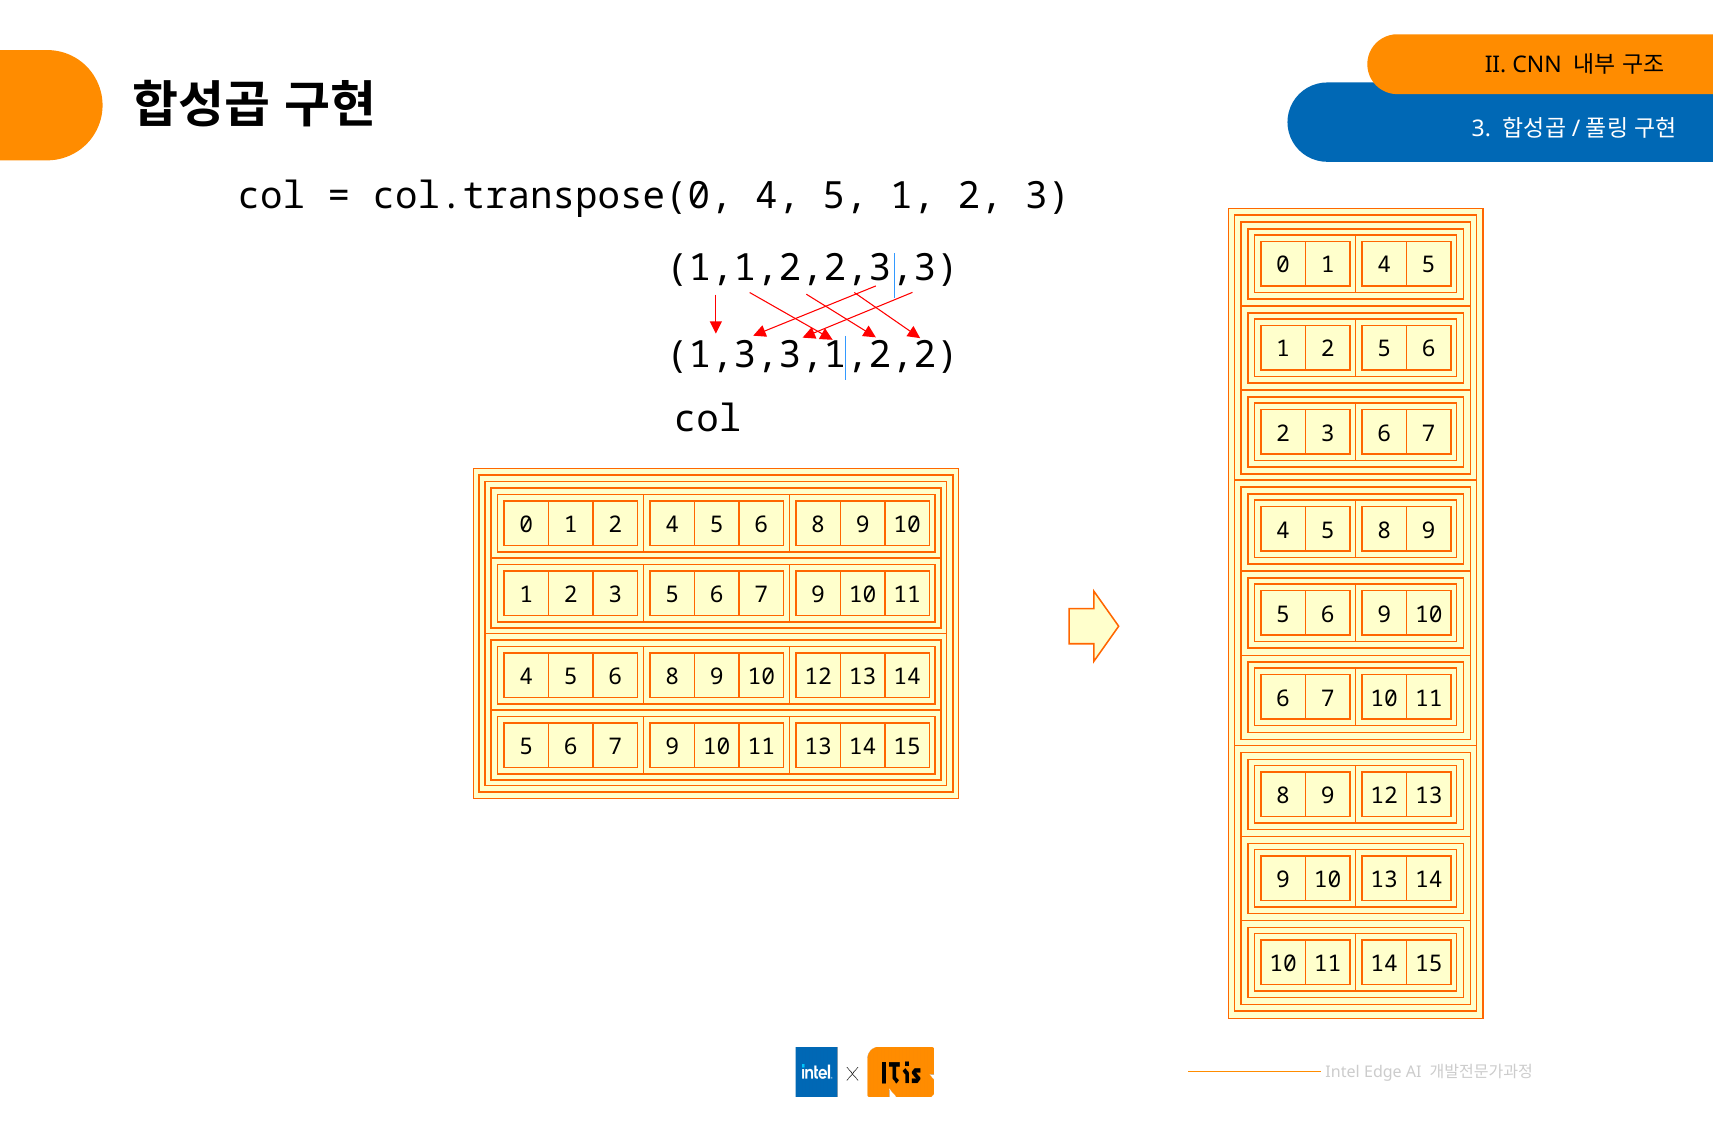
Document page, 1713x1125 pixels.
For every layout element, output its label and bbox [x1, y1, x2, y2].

text_box [1068, 587, 1120, 665]
text_box [1456, 42, 1680, 85]
text_box [473, 468, 960, 799]
text_box [222, 163, 1085, 224]
text_box [659, 386, 757, 447]
text_box [651, 235, 974, 382]
text_box [1228, 208, 1484, 1020]
text_box [11, 13, 778, 80]
text_box [1444, 106, 1693, 149]
title [117, 51, 1167, 162]
